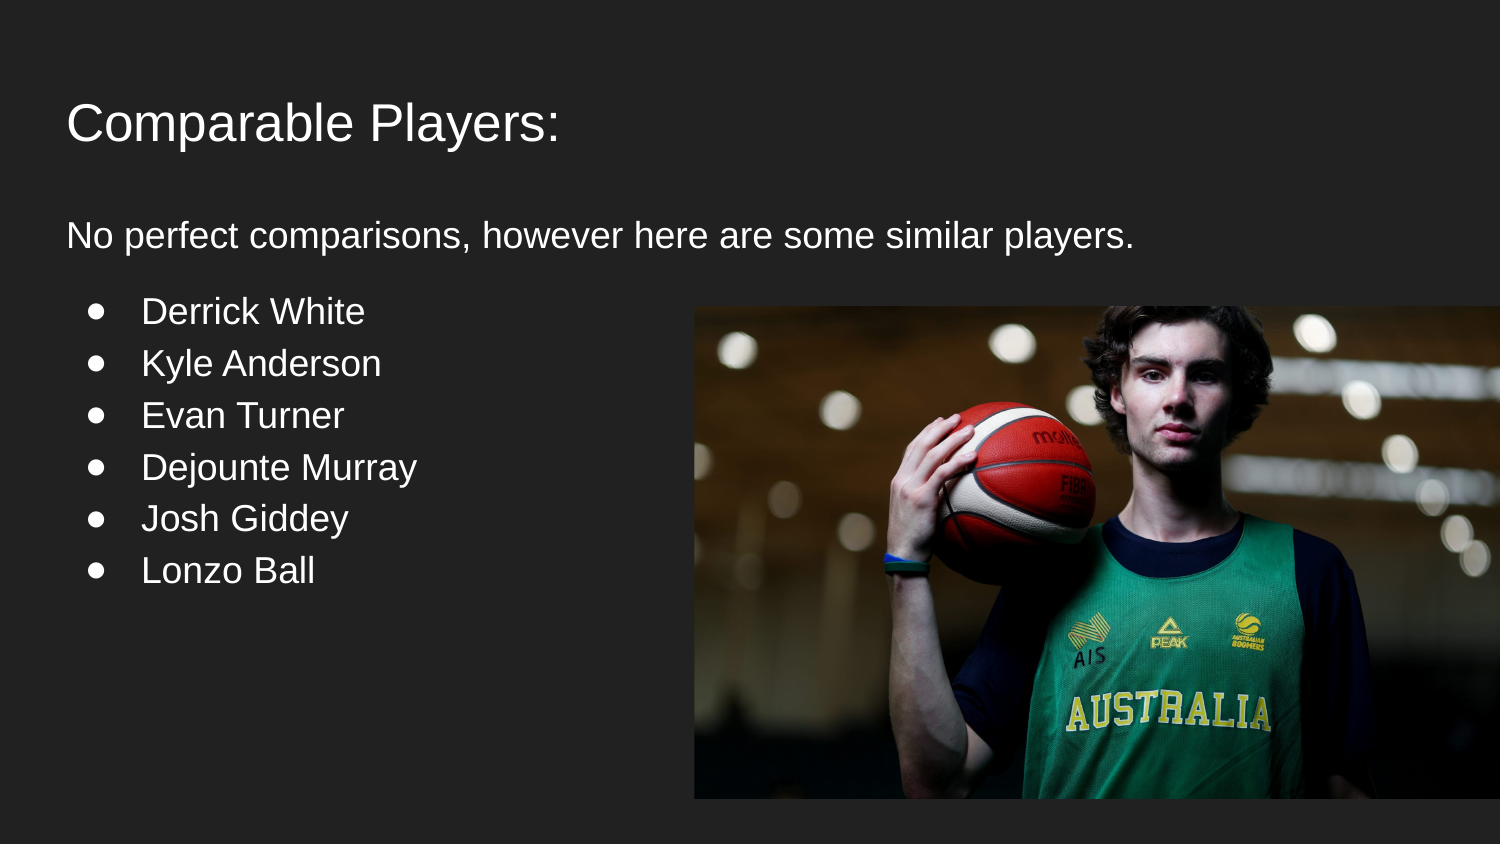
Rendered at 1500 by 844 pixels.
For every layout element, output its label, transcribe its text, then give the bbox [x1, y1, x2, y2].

list No perfect comparisons, however here are some similar players. Derrick White Kyle Anderson Evan Turner Dejounte Murray Josh Giddey Lonzo Ball [51, 189, 1449, 750]
title Comparable Players: [51, 72, 1449, 167]
picture [694, 306, 1500, 844]
